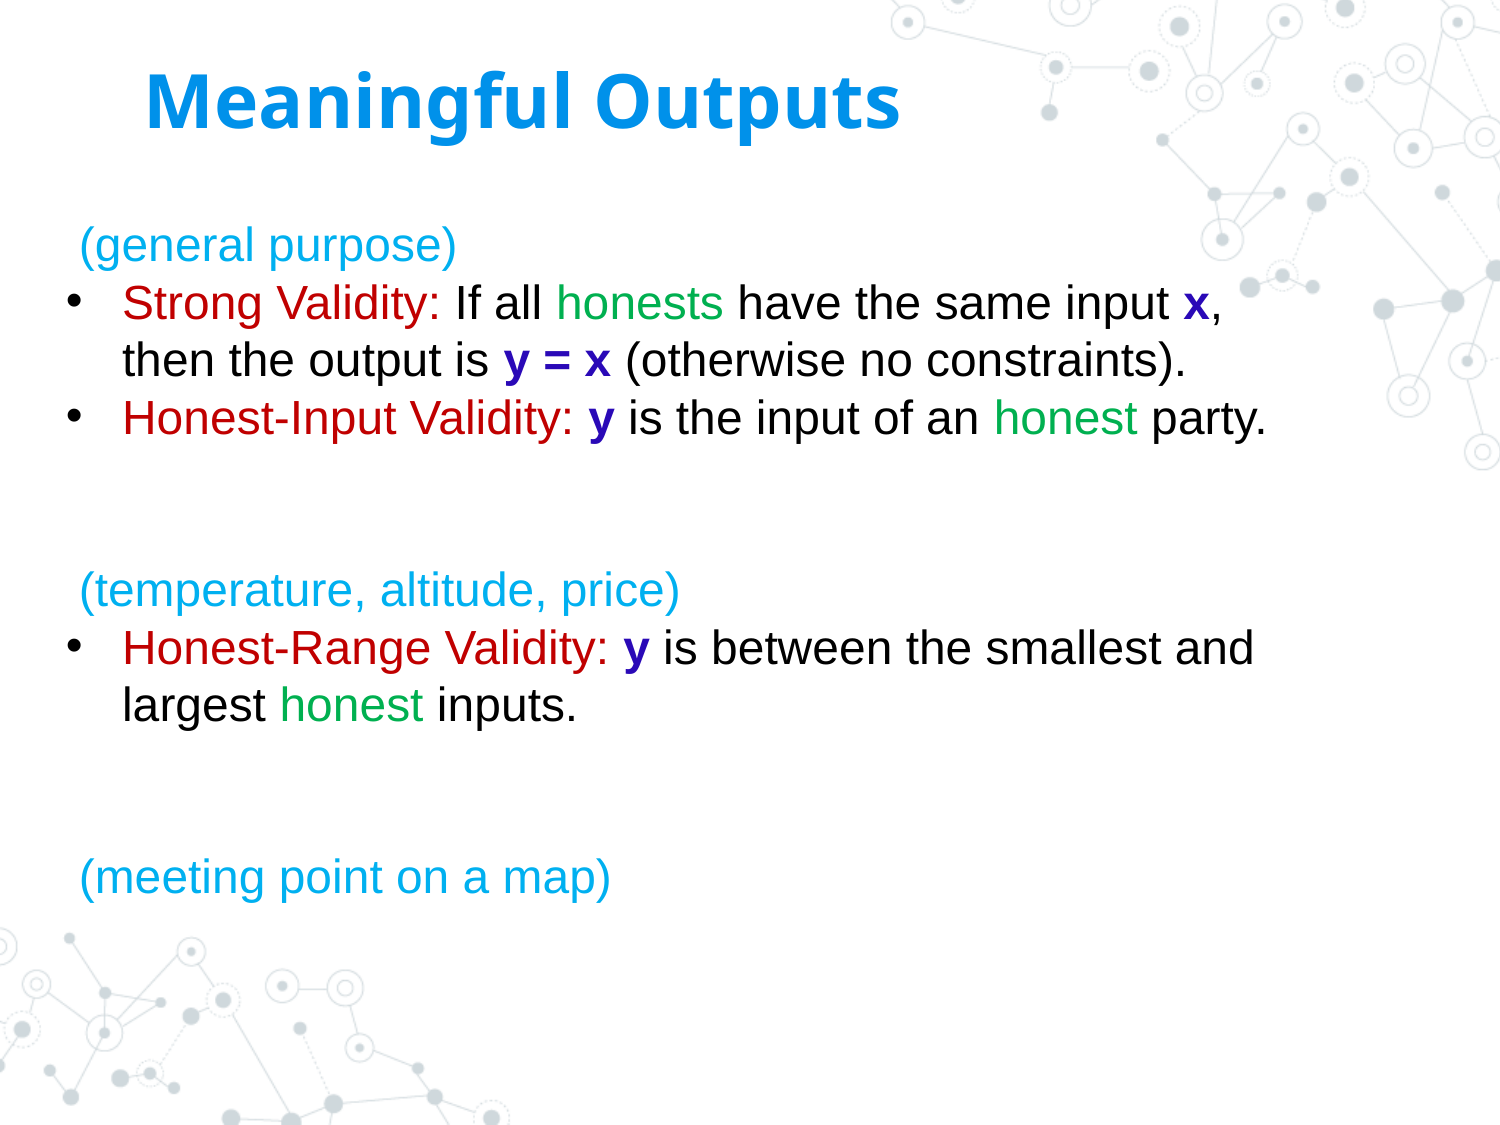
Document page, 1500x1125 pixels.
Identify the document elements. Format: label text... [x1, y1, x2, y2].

picture [0, 0, 1500, 1125]
title Meaningful Outputs [128, 4, 1500, 159]
